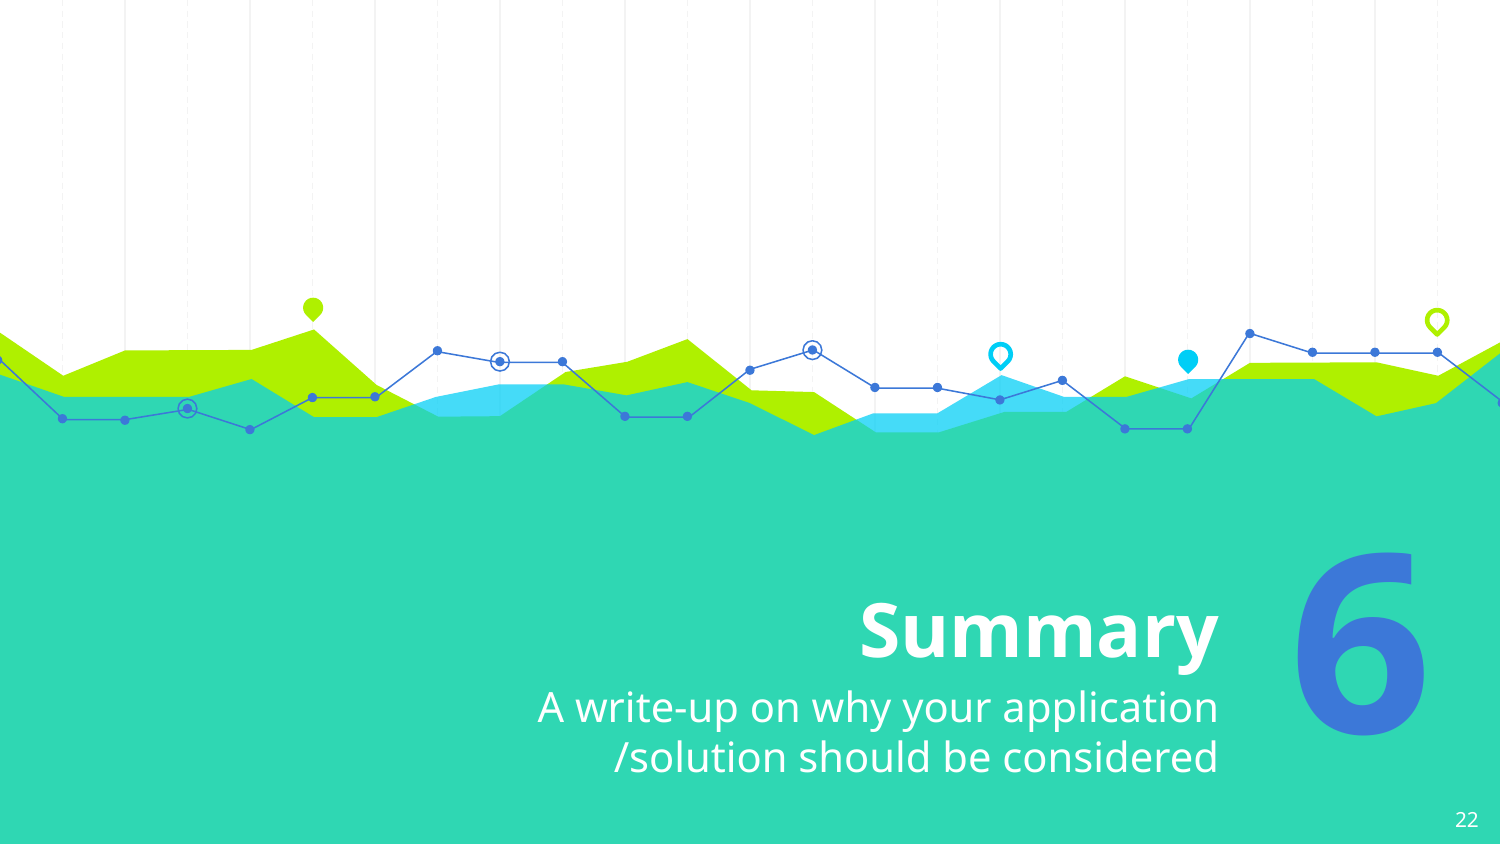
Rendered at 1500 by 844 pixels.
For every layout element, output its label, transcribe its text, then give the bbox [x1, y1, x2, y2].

title Summary [378, 497, 1235, 665]
subtitle A write-up on why your application /solution should be considered [337, 665, 1216, 795]
slide_number 22 [1403, 791, 1494, 844]
text_box 6 [1216, 600, 1500, 799]
